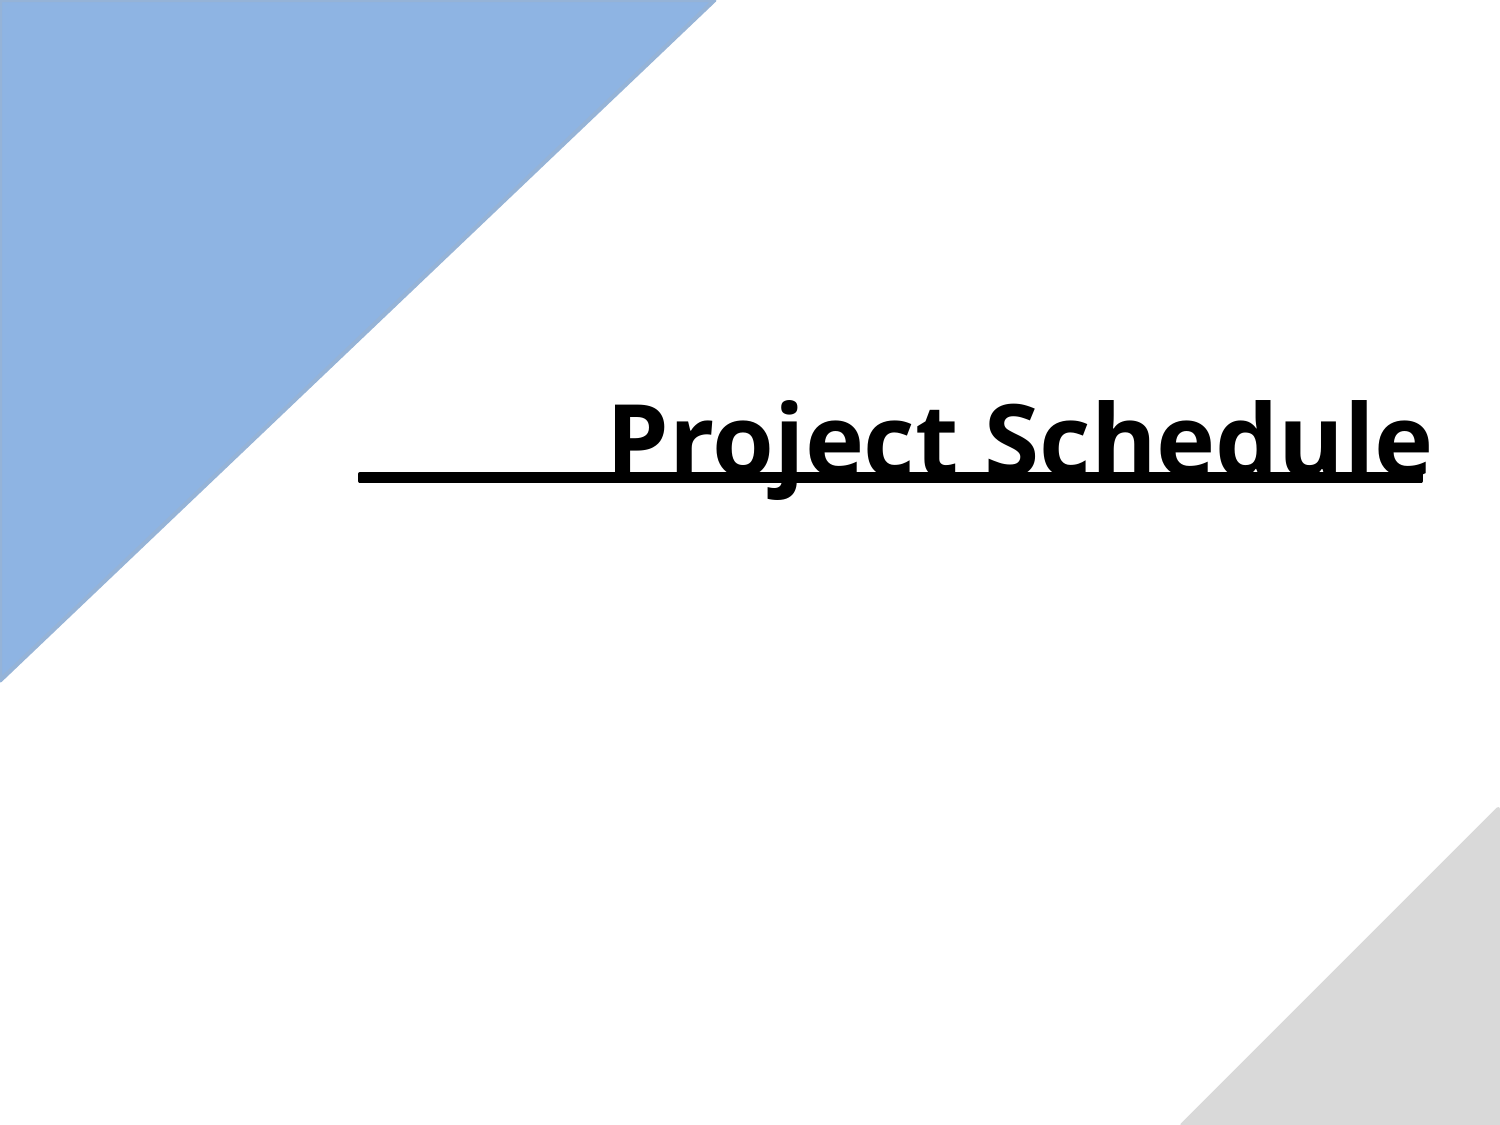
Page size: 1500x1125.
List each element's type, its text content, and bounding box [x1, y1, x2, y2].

text_box [358, 472, 1423, 483]
text_box [1180, 807, 1500, 1125]
text_box [0, 0, 717, 683]
text_box Project Schedule [591, 369, 1450, 504]
